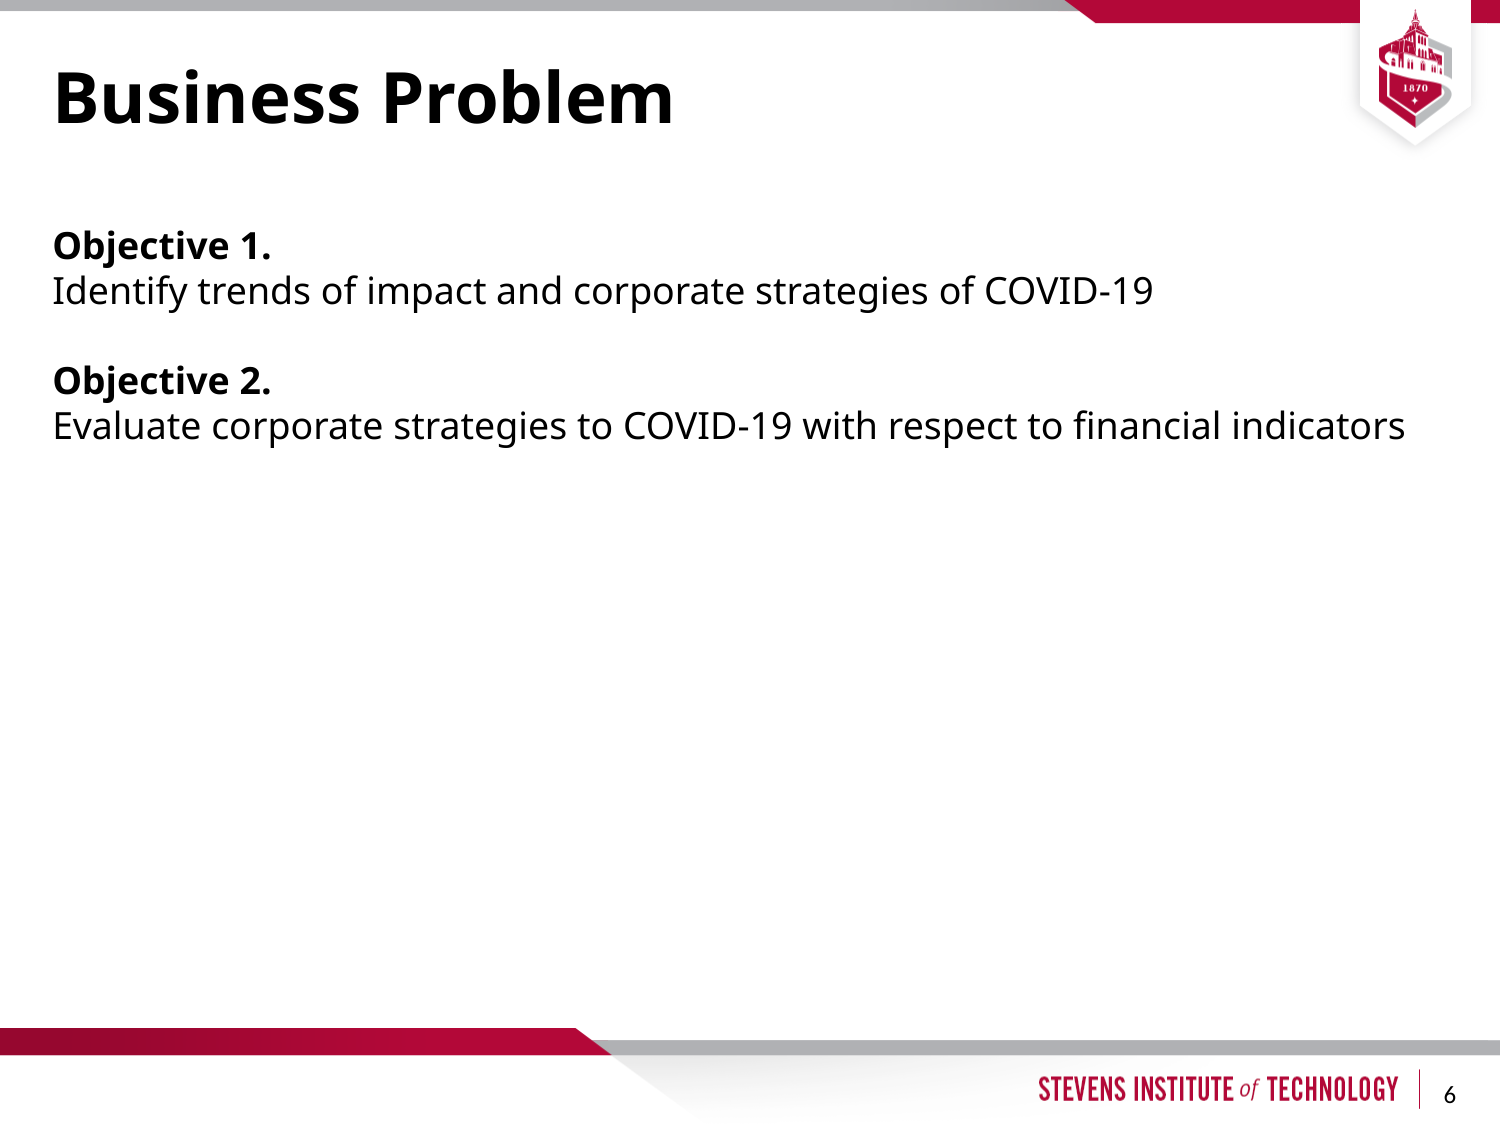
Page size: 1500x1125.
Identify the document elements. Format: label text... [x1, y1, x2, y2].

picture [0, 0, 1500, 160]
slide_number ‹#› [1428, 1071, 1490, 1108]
list Objective 1. Identify trends of impact and corporate strategies of COVID-19 Objective 2. Evaluate corporate strategies to COVID-19 with respect to financial indicators [37, 214, 1463, 1000]
picture [0, 1028, 1500, 1125]
title Business Problem [37, 45, 1338, 214]
